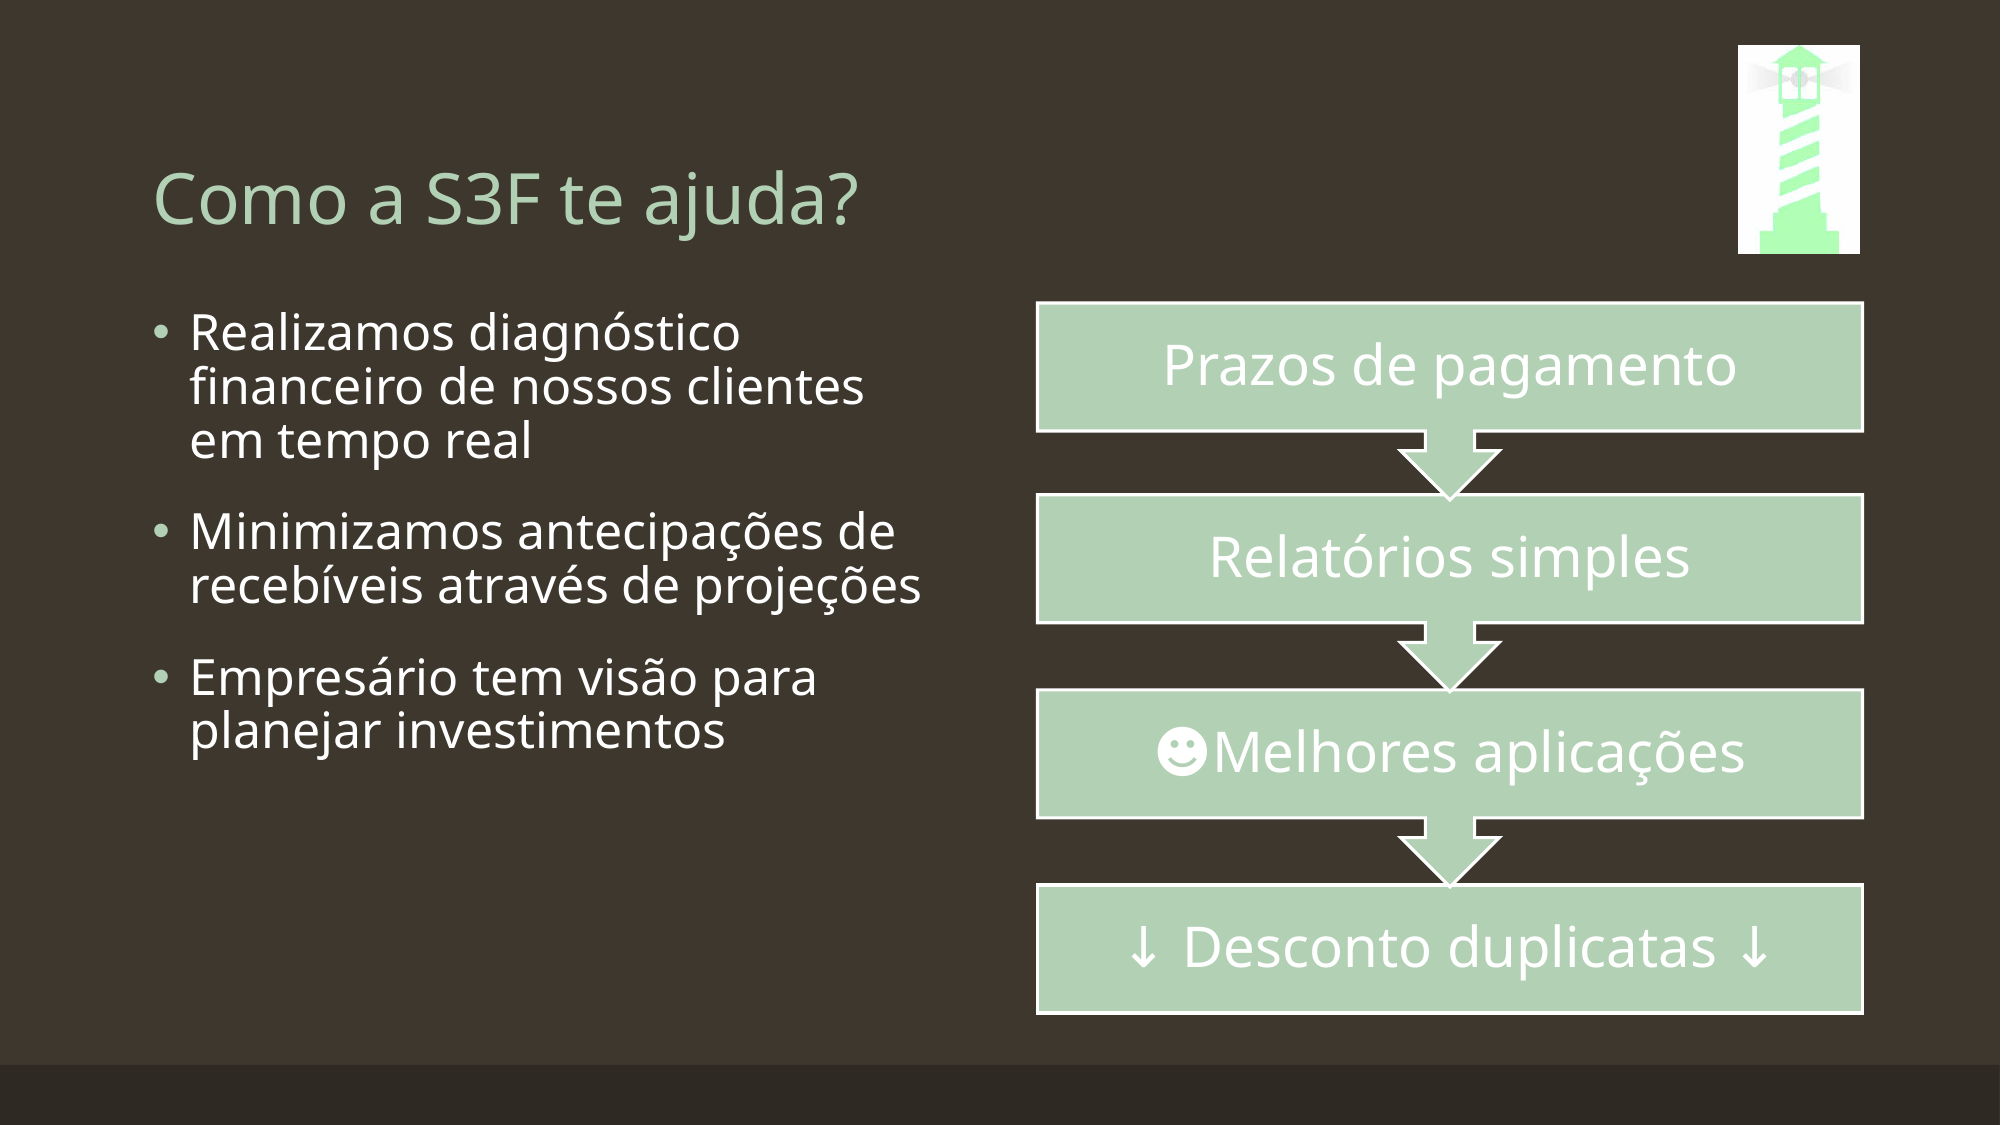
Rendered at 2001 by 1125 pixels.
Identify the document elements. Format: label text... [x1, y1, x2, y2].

title Como a S3F te ajuda? [137, 59, 1738, 248]
picture [1738, 45, 1860, 254]
list Realizamos diagnóstico financeiro de nossos clientes em tempo real Minimizamos antecipações de recebíveis através de projeções Empresário tem visão para planejar investimentos [137, 299, 963, 1014]
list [1037, 299, 1863, 1014]
